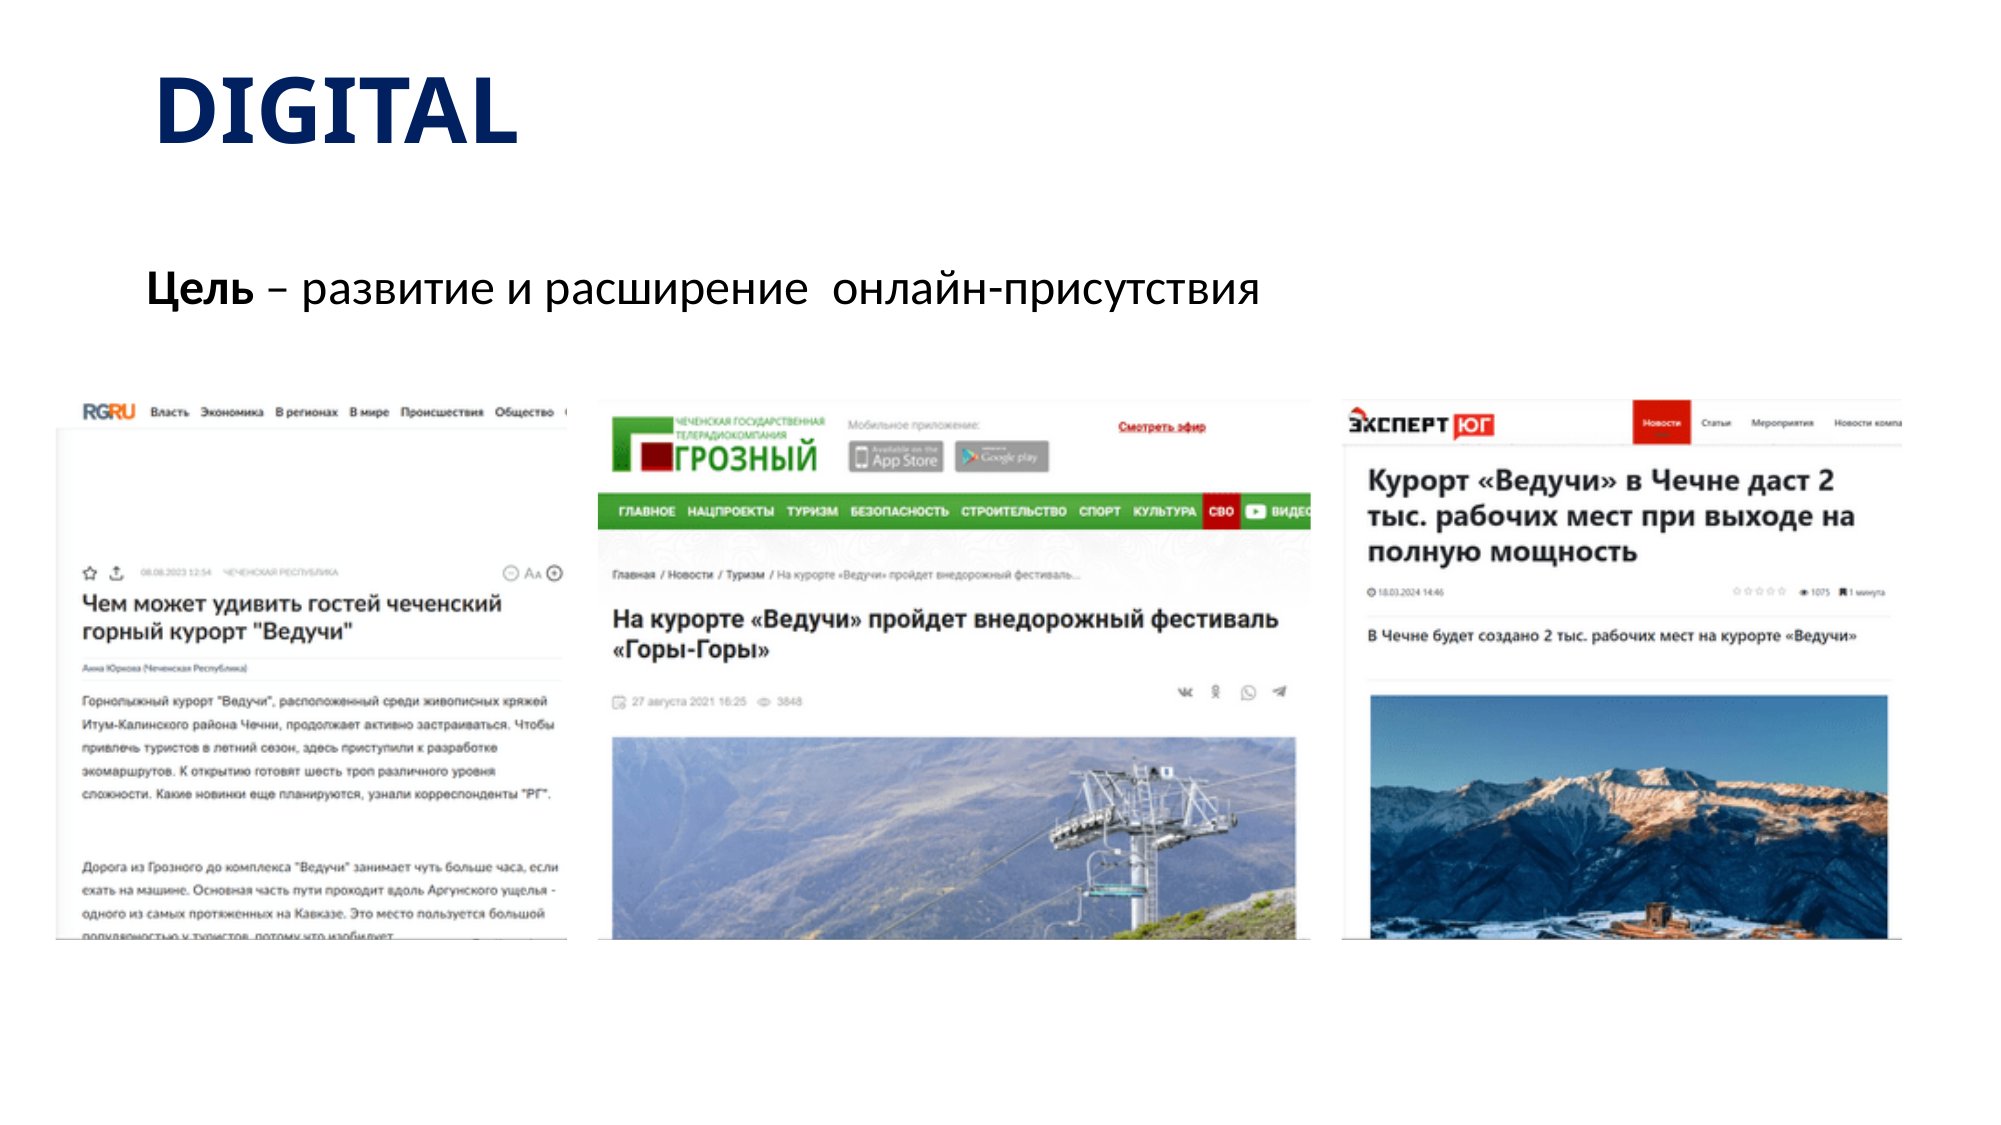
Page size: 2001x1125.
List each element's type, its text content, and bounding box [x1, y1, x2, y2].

text_box Цель – развитие и расширение онлайн-присутствия [131, 246, 1277, 322]
picture [55, 399, 567, 940]
picture [1341, 399, 1903, 940]
picture [597, 399, 1311, 940]
title DIGITAL [137, 59, 1863, 278]
